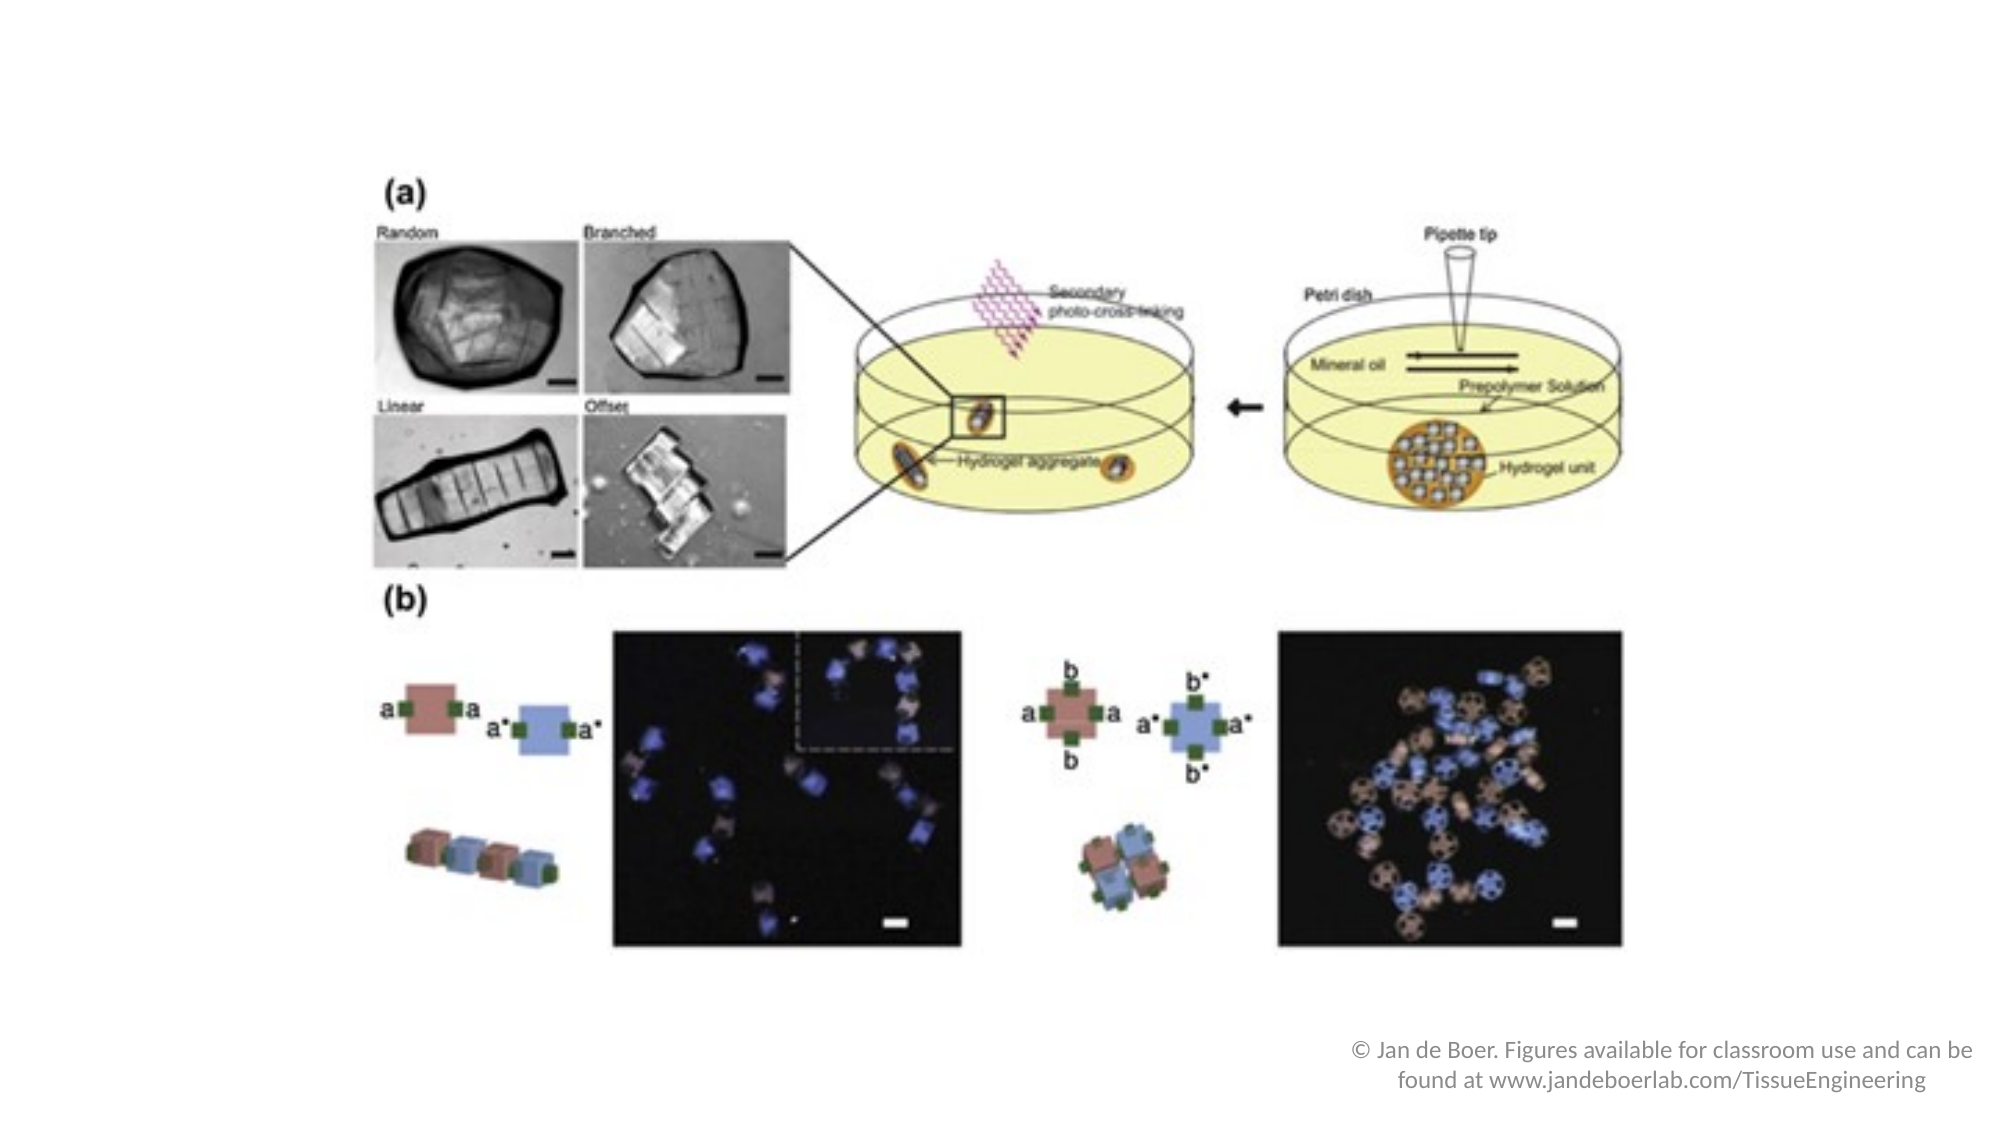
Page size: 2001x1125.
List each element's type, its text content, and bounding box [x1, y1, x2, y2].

footer © Jan de Boer. Figures available for classroom use and can be found at www.jandeboerlab.com/TissueEngineering [1325, 1033, 2000, 1094]
picture [364, 169, 1636, 956]
